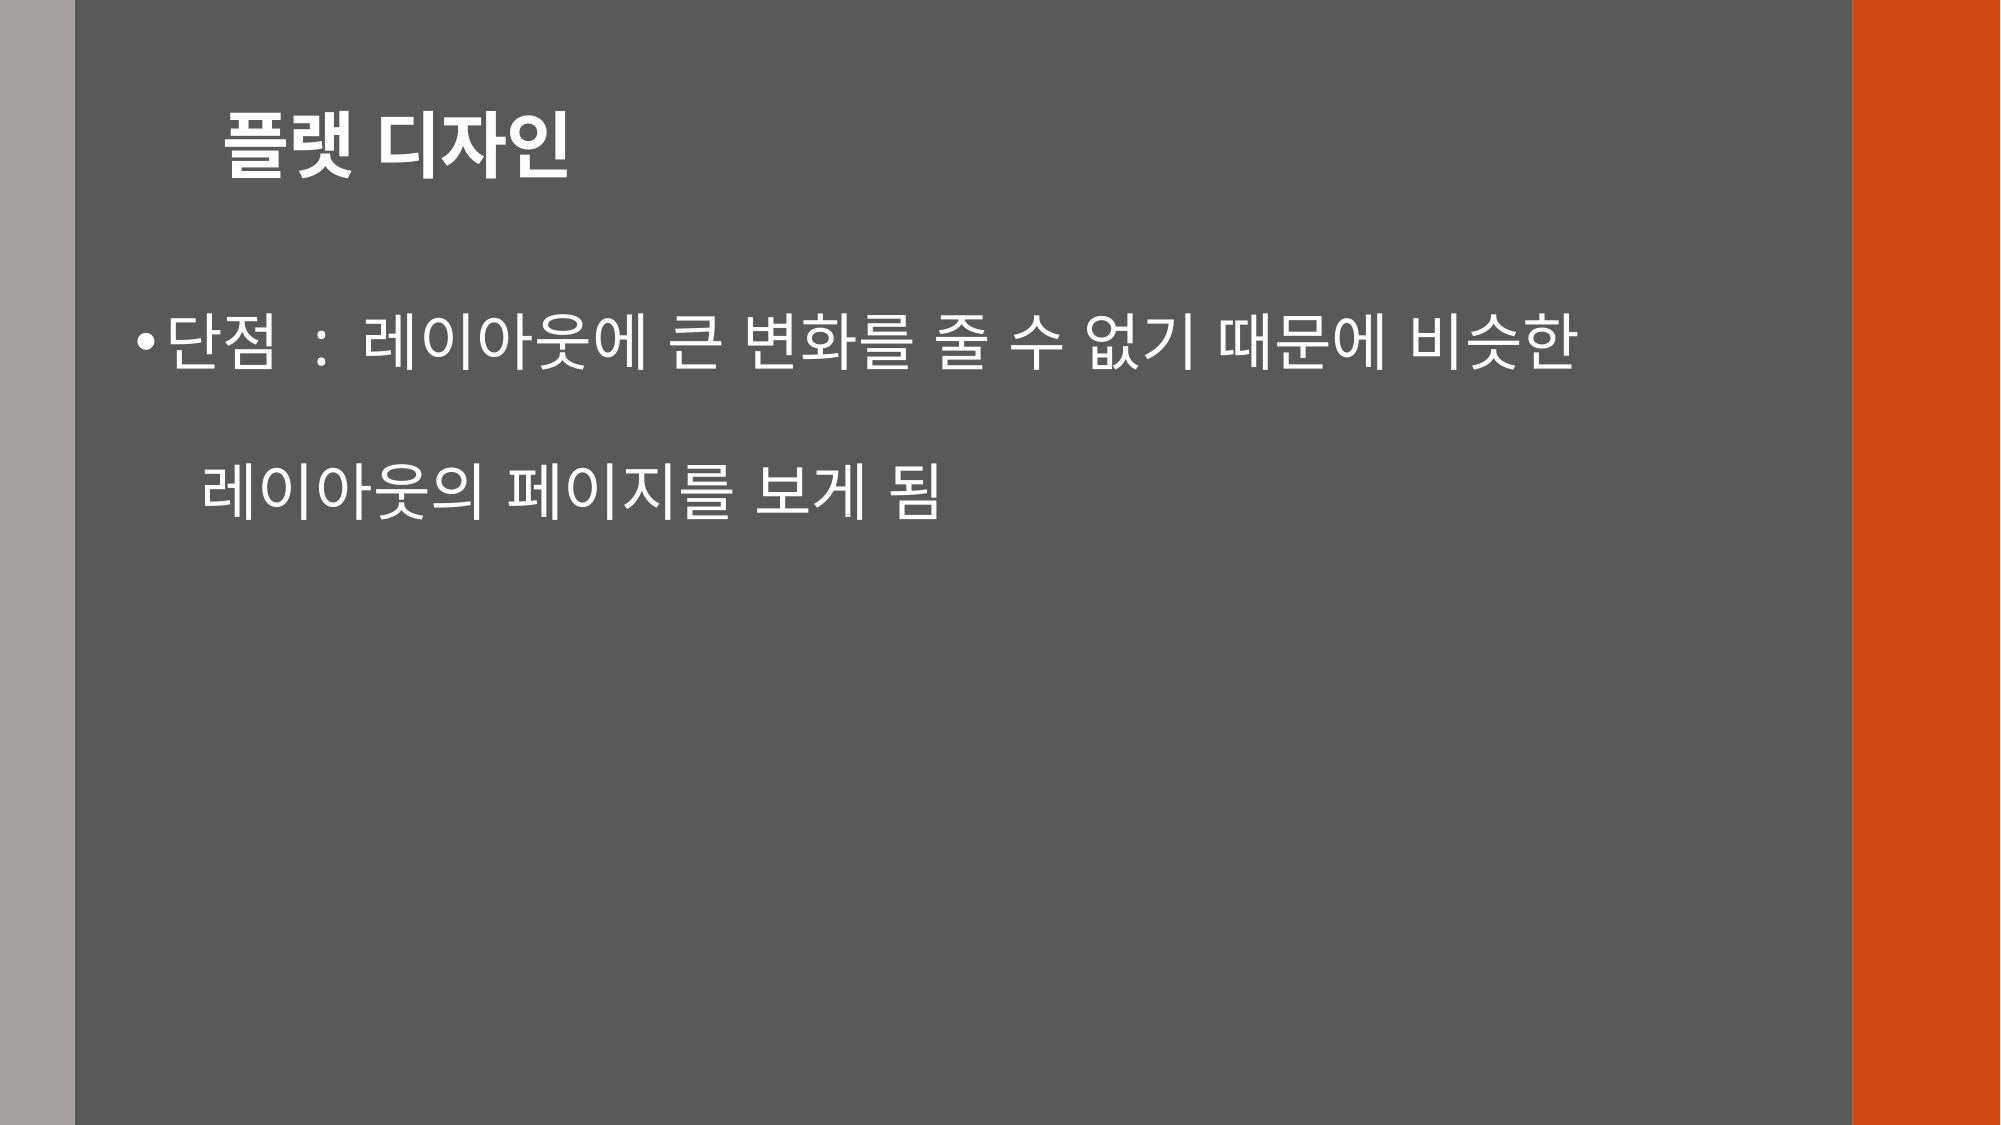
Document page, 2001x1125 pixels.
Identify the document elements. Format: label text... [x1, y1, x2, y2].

list 단점 : 레이아웃에 큰 변화를 줄 수 없기 때문에 비슷한 레이아웃의 페이지를 보게 됨 [120, 220, 1832, 1014]
title 플랫 디자인 [206, 48, 1797, 196]
